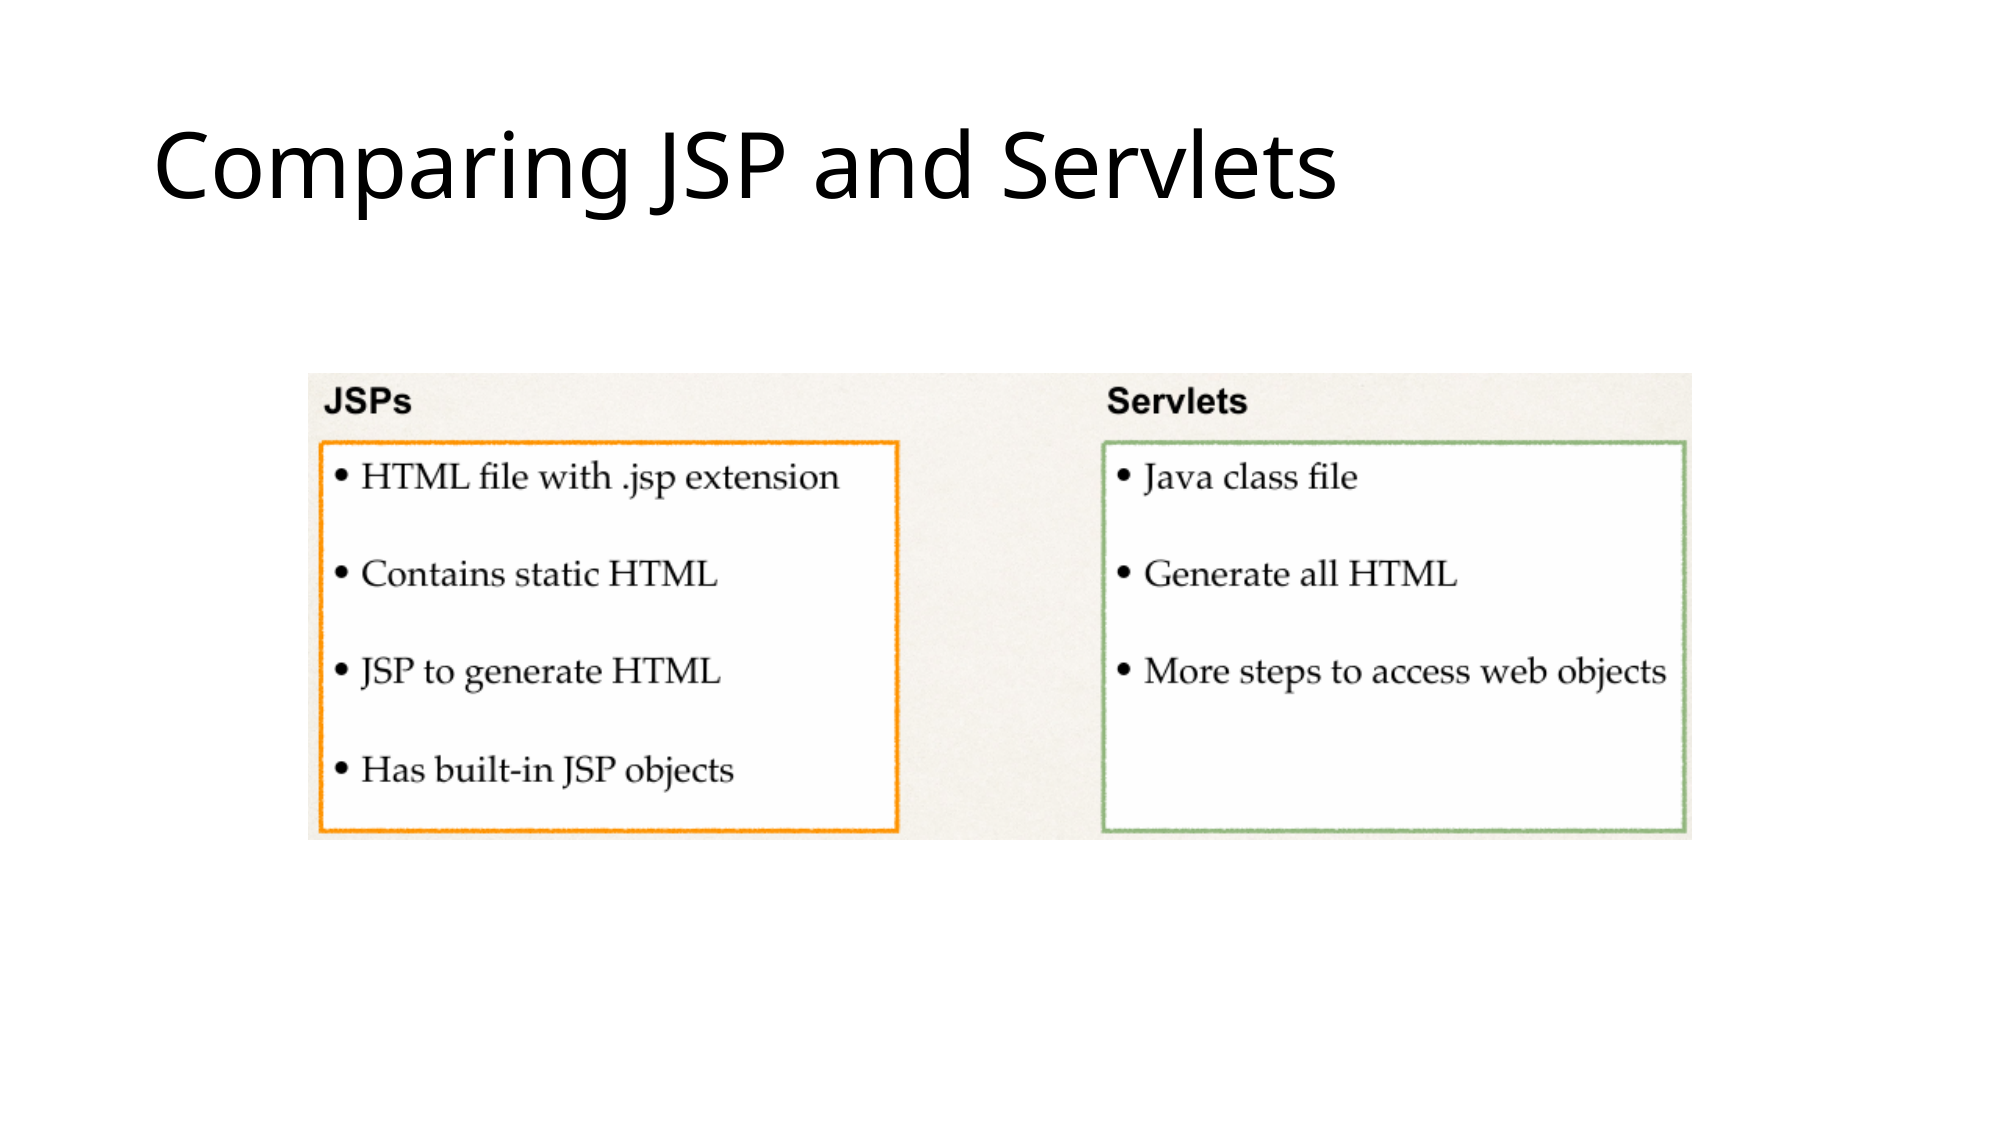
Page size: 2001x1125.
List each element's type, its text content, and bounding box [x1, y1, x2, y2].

title Comparing JSP and Servlets [137, 59, 1863, 278]
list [308, 373, 1692, 840]
